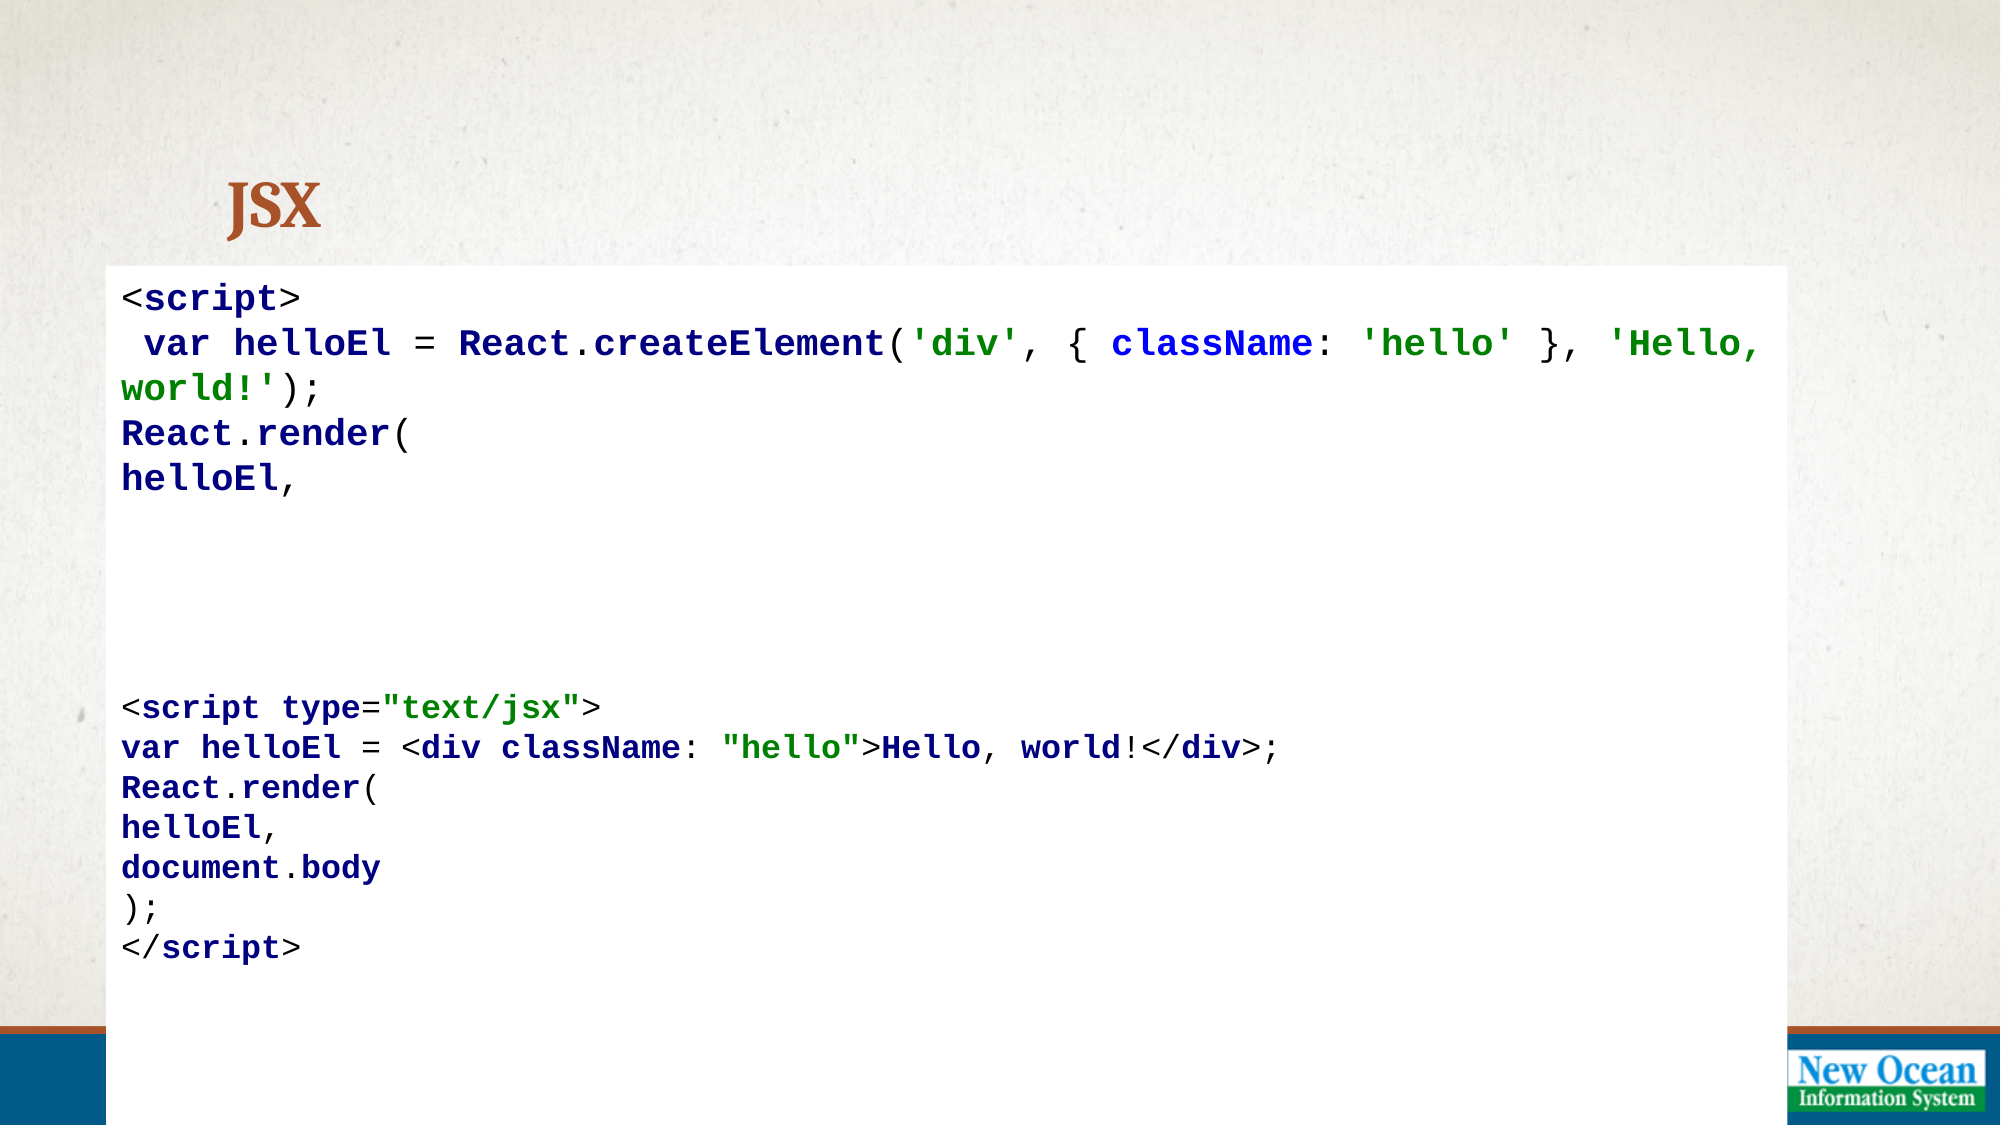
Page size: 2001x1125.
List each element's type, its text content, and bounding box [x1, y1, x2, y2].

title jsx [212, 62, 1788, 250]
picture [0, 0, 2001, 1032]
list <script type="text/jsx"> var helloEl = <div className: "hello">Hello, world!</div>; React.render( helloEl, document.body ); </script> [106, 498, 1788, 1034]
picture [107, 1034, 1987, 1125]
text_box <script> var helloEl = React.createElement('div', { className: 'hello' }, 'Hello, world!'); React.render( helloEl, document.body ); </script> [106, 265, 1788, 498]
